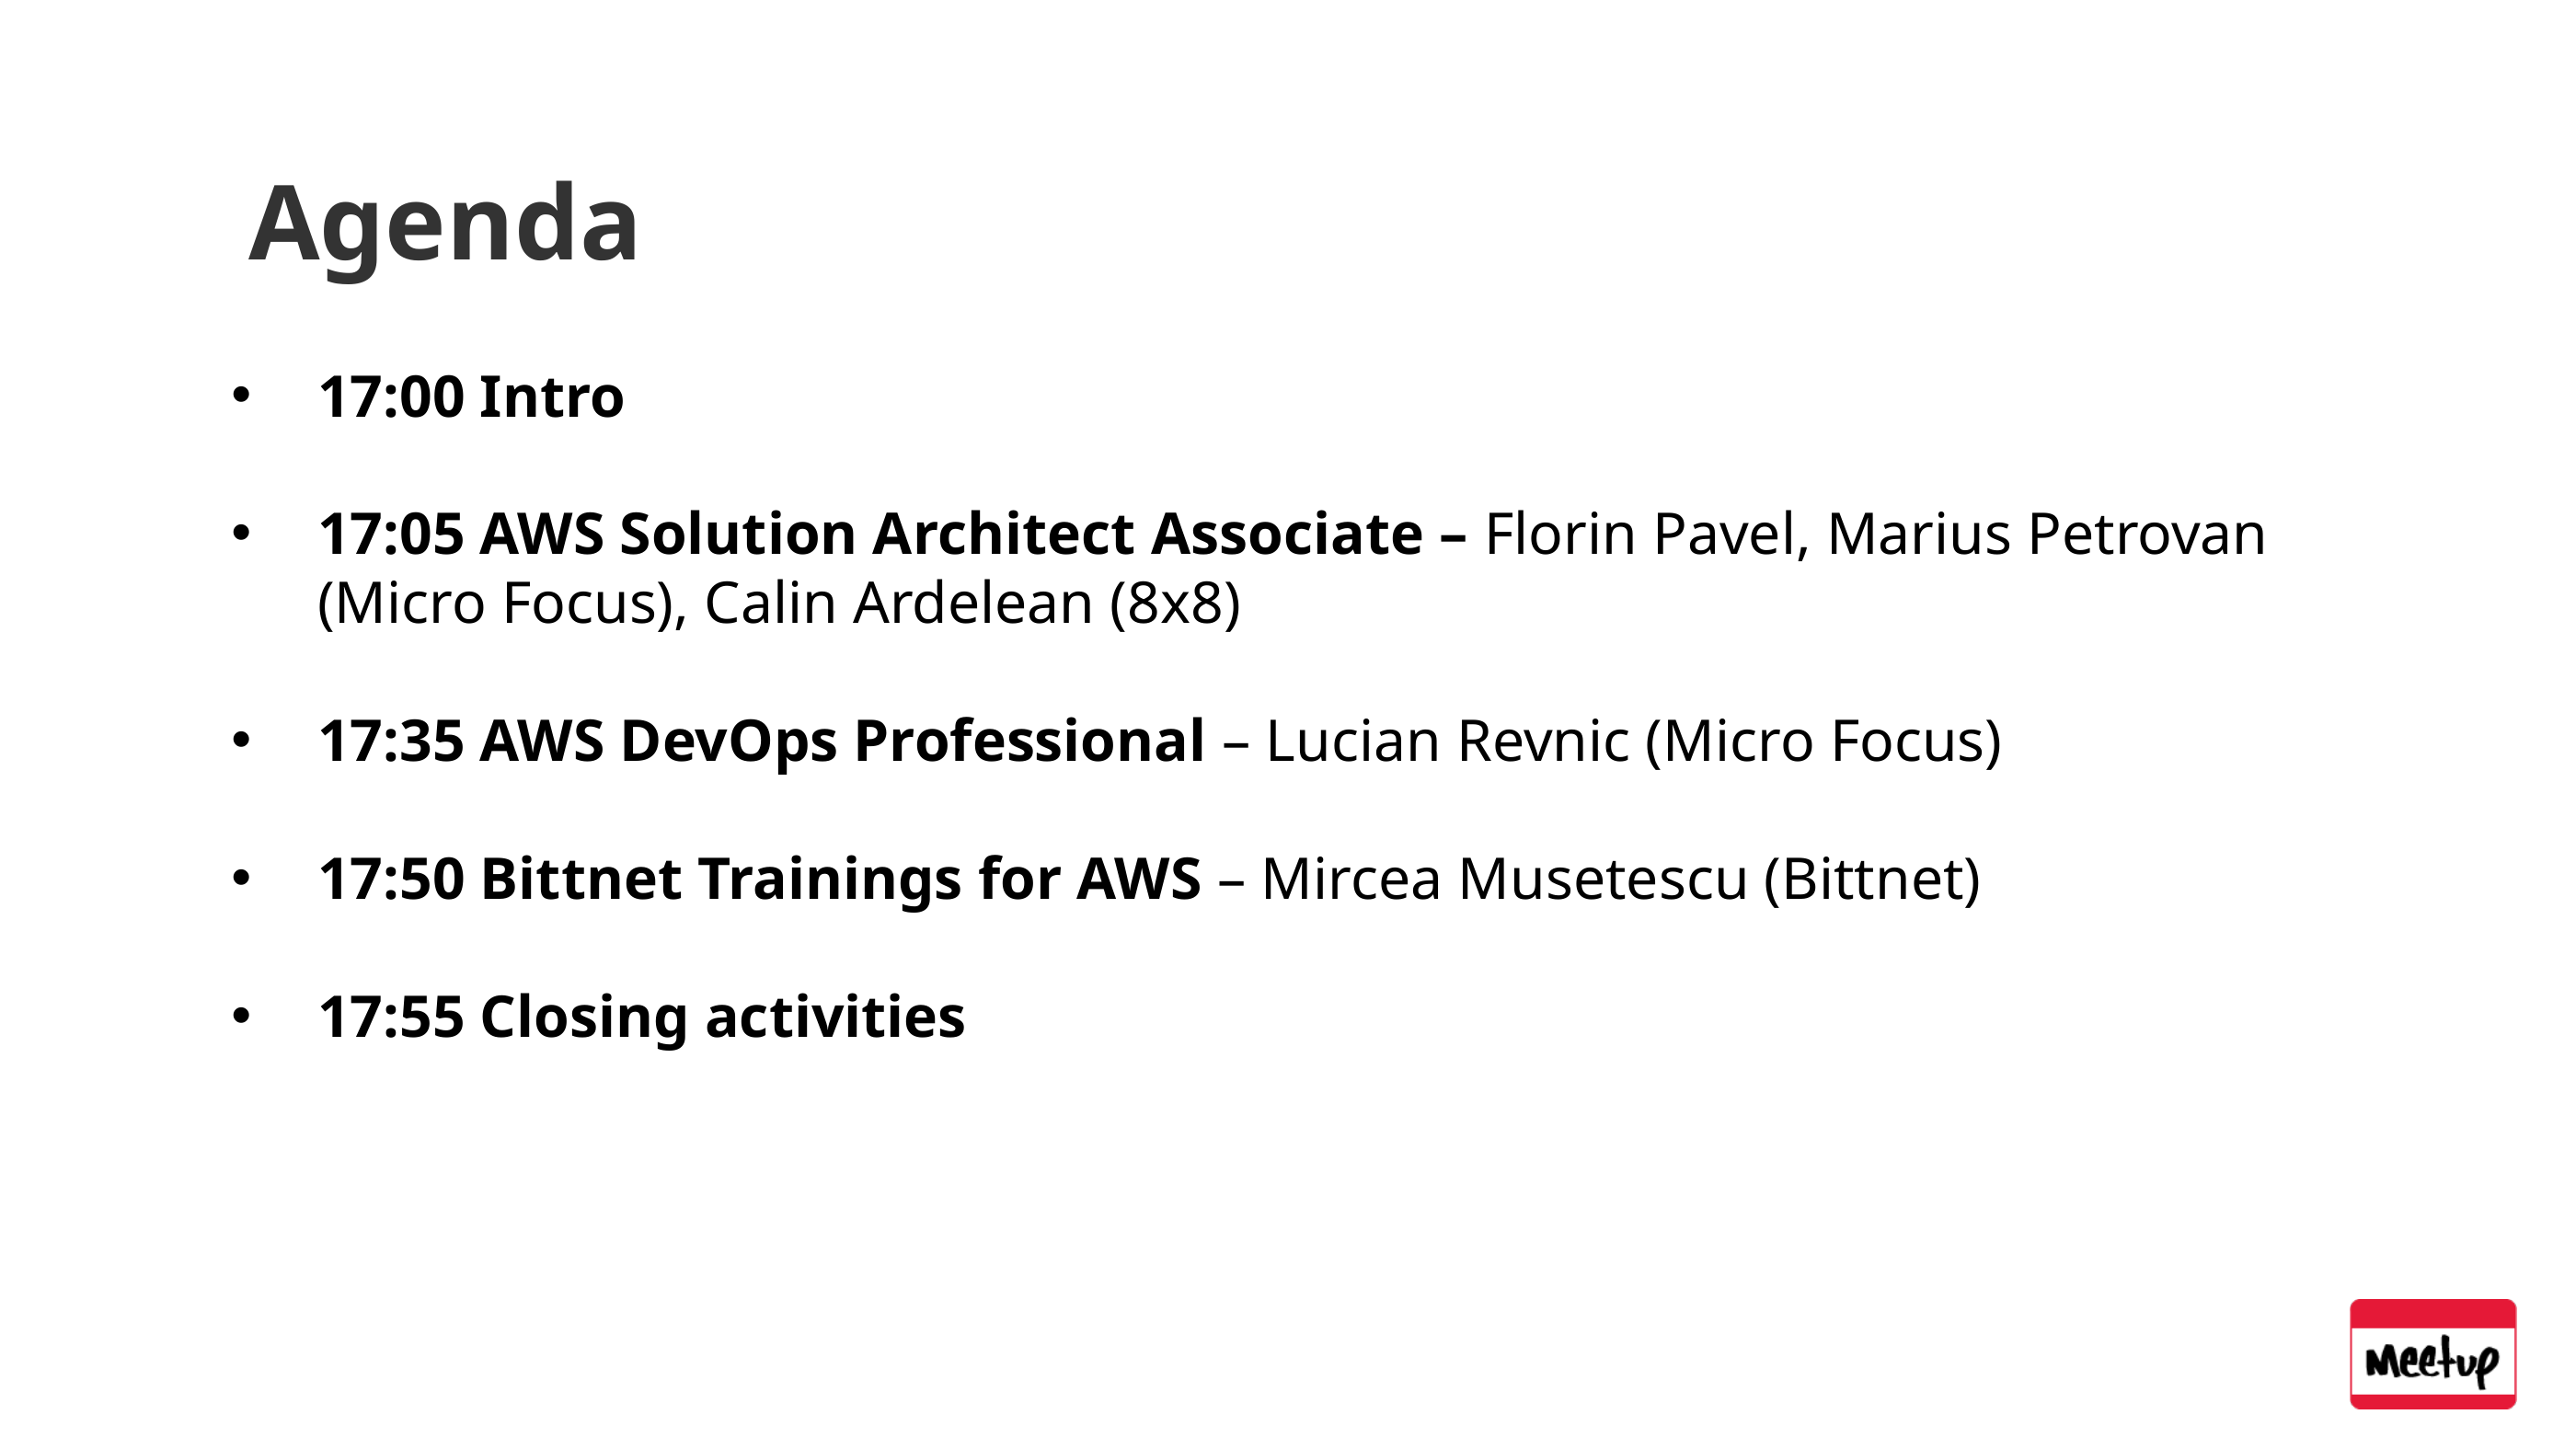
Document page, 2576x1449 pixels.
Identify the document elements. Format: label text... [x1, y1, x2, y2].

picture [2350, 1299, 2517, 1409]
text_box 17:00 Intro 17:05 AWS Solution Architect Associate – Florin Pavel, Marius Petrovan (Micro Focus), Calin Ardelean (8x8) 17:35 AWS DevOps Professional – Lucian Revnic (Micro Focus) 17:50 Bittnet Trainings for AWS – Mircea Musetescu (Bittnet) 17:55 Closing activities [217, 352, 2428, 1125]
text_box Agenda [235, 149, 657, 288]
